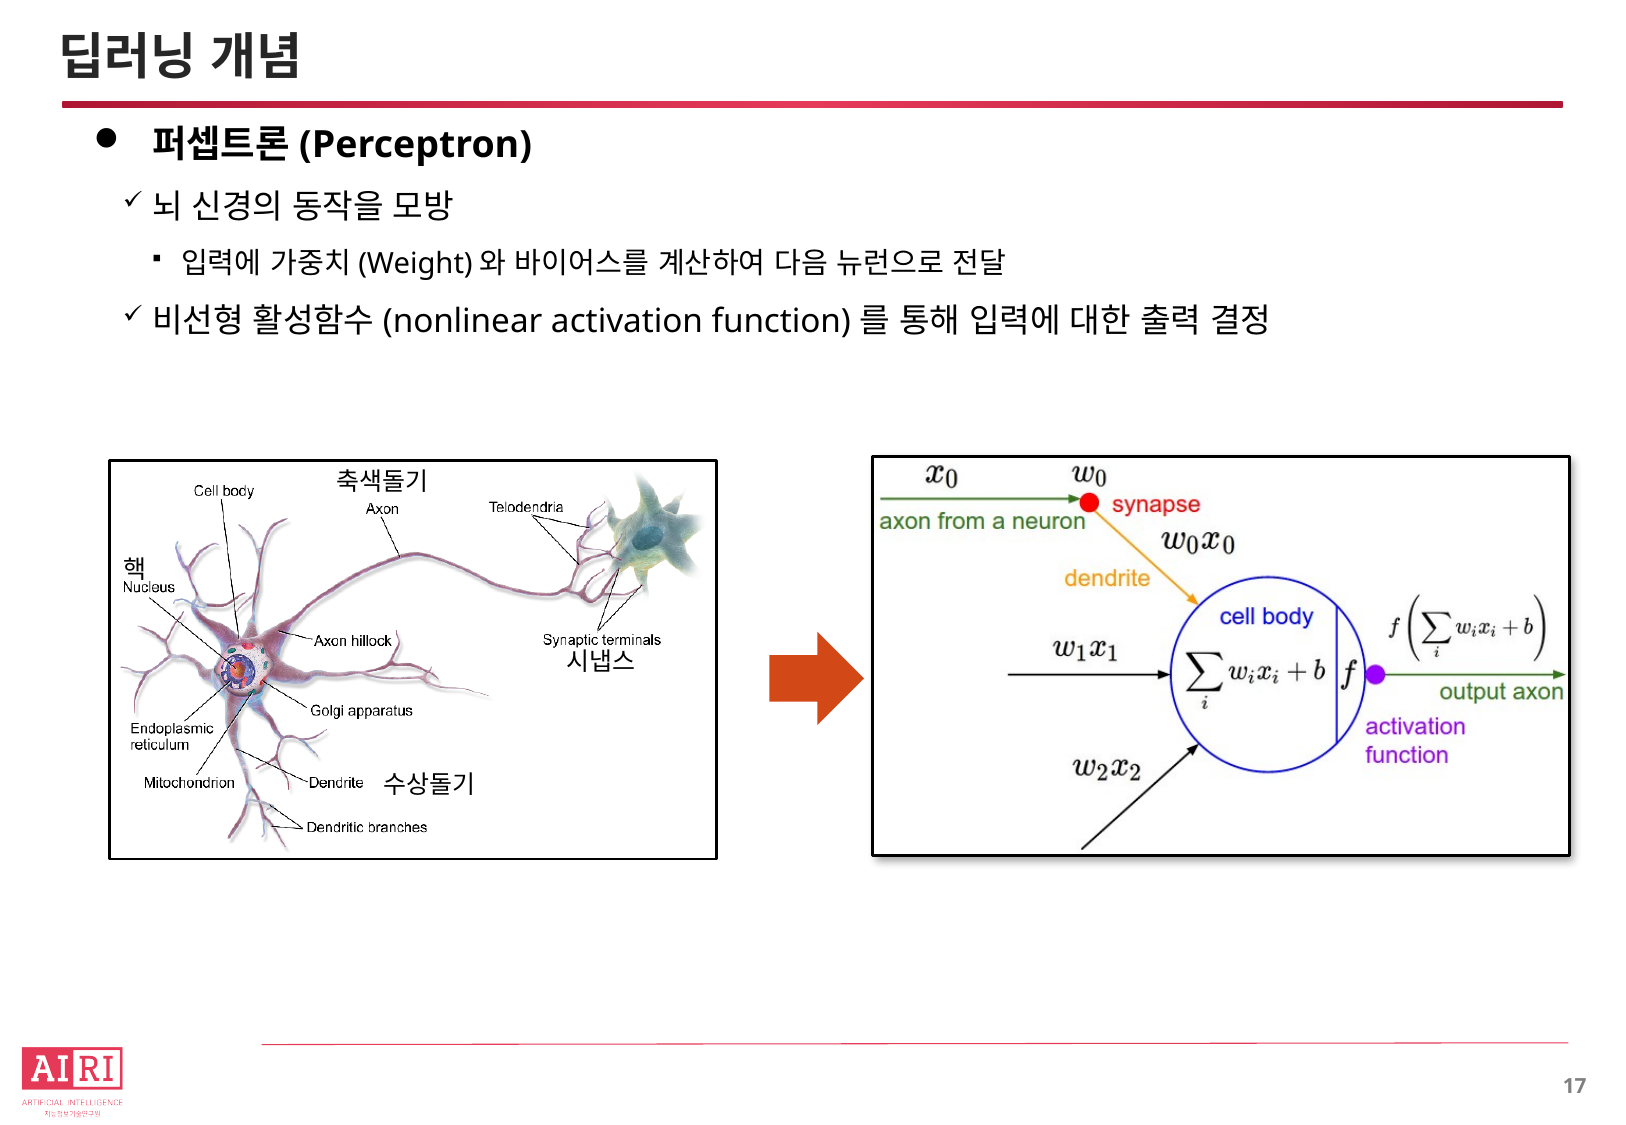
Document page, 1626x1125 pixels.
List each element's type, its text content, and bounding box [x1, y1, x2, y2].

picture [21, 1046, 123, 1118]
list 퍼셉트론(Perceptron) 뇌 신경의 동작을 모방 입력에 가중치(Weight)와 바이어스를 계산하여 다음 뉴런으로 전달 비선형 활성함수(nonlinear activation function)를 통해 입력에 대한 출력 결정 [60, 101, 1562, 356]
picture [873, 457, 1569, 855]
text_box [108, 457, 716, 859]
text_box [769, 631, 864, 726]
title 딥러닝 개념 [59, 7, 1002, 102]
